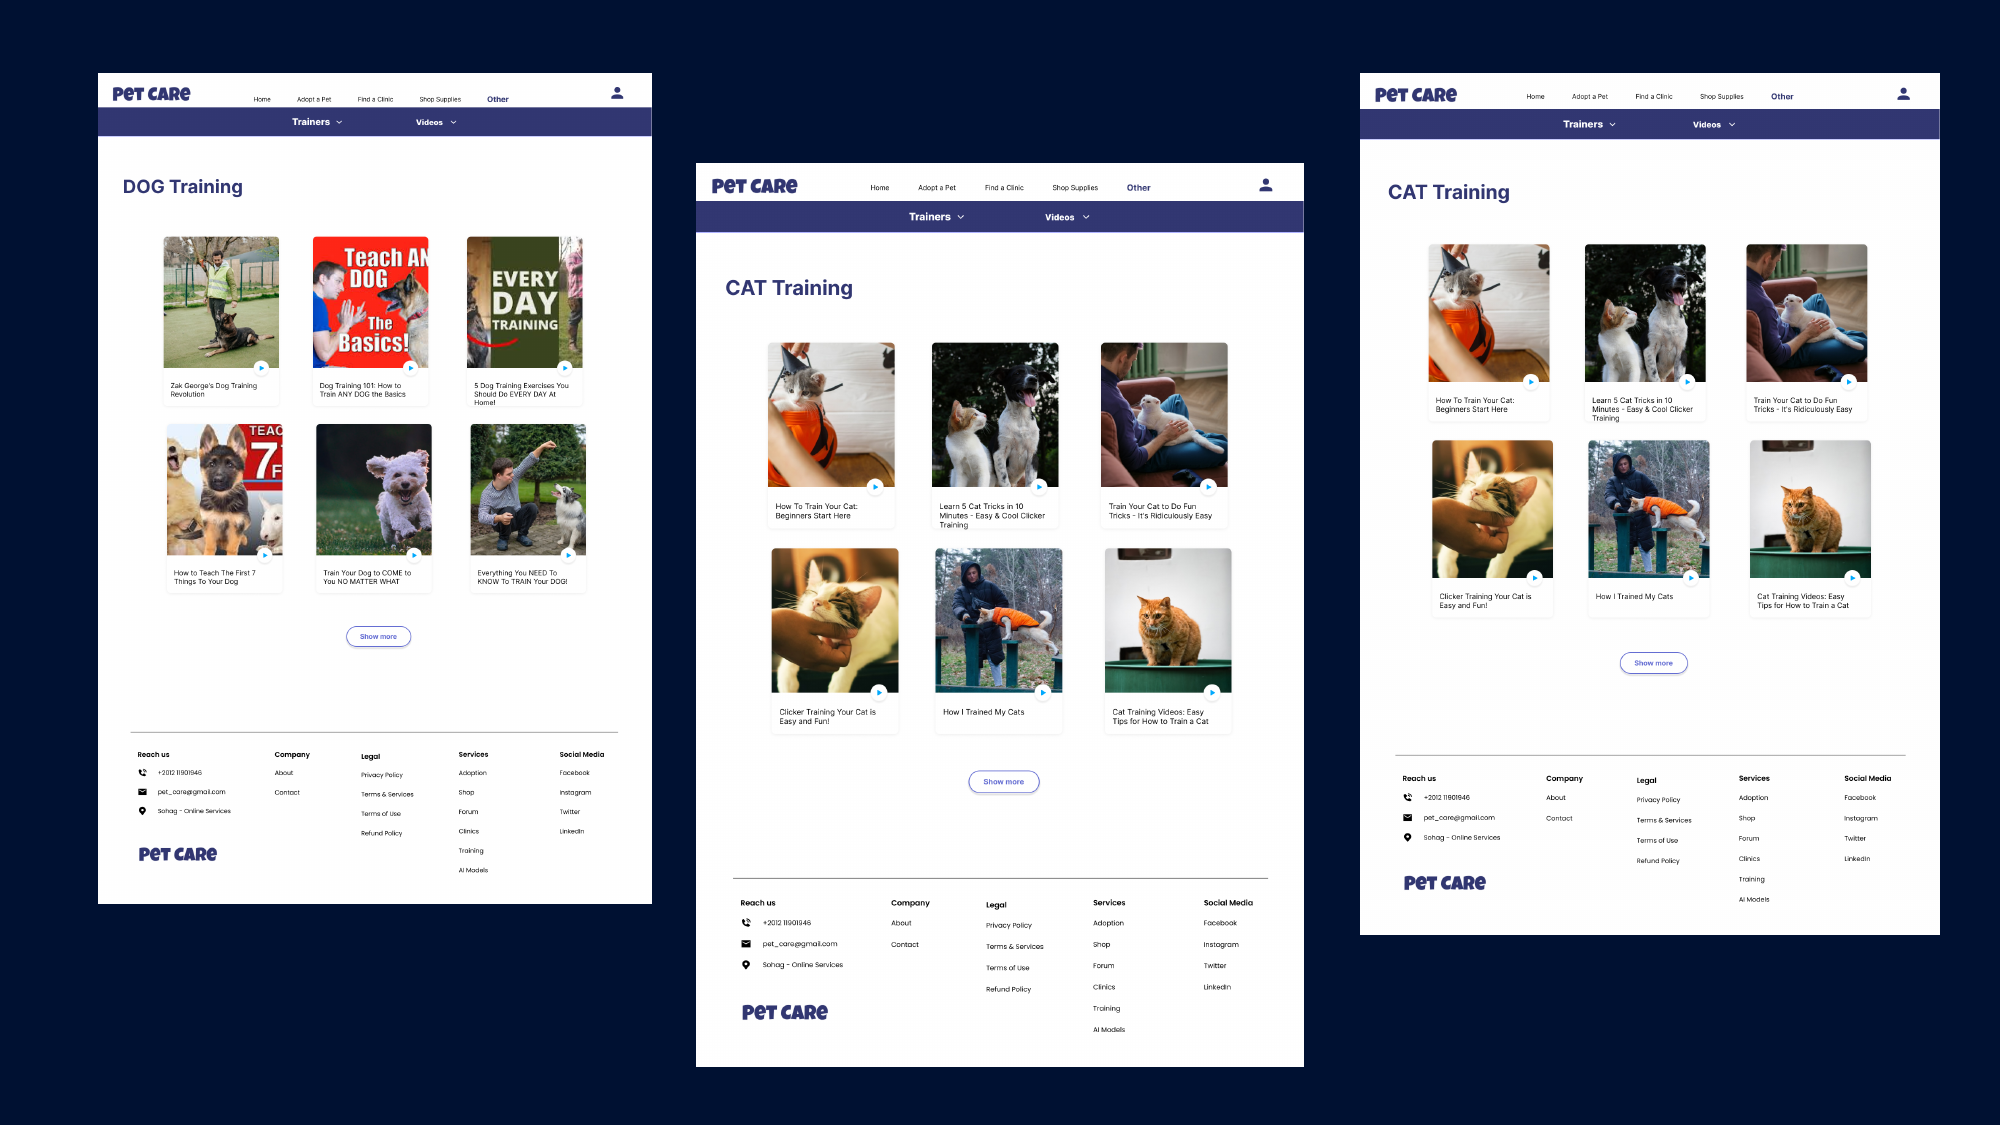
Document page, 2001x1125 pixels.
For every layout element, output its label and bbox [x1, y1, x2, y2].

picture [1359, 72, 1941, 936]
picture [97, 72, 653, 904]
picture [695, 162, 1305, 1068]
